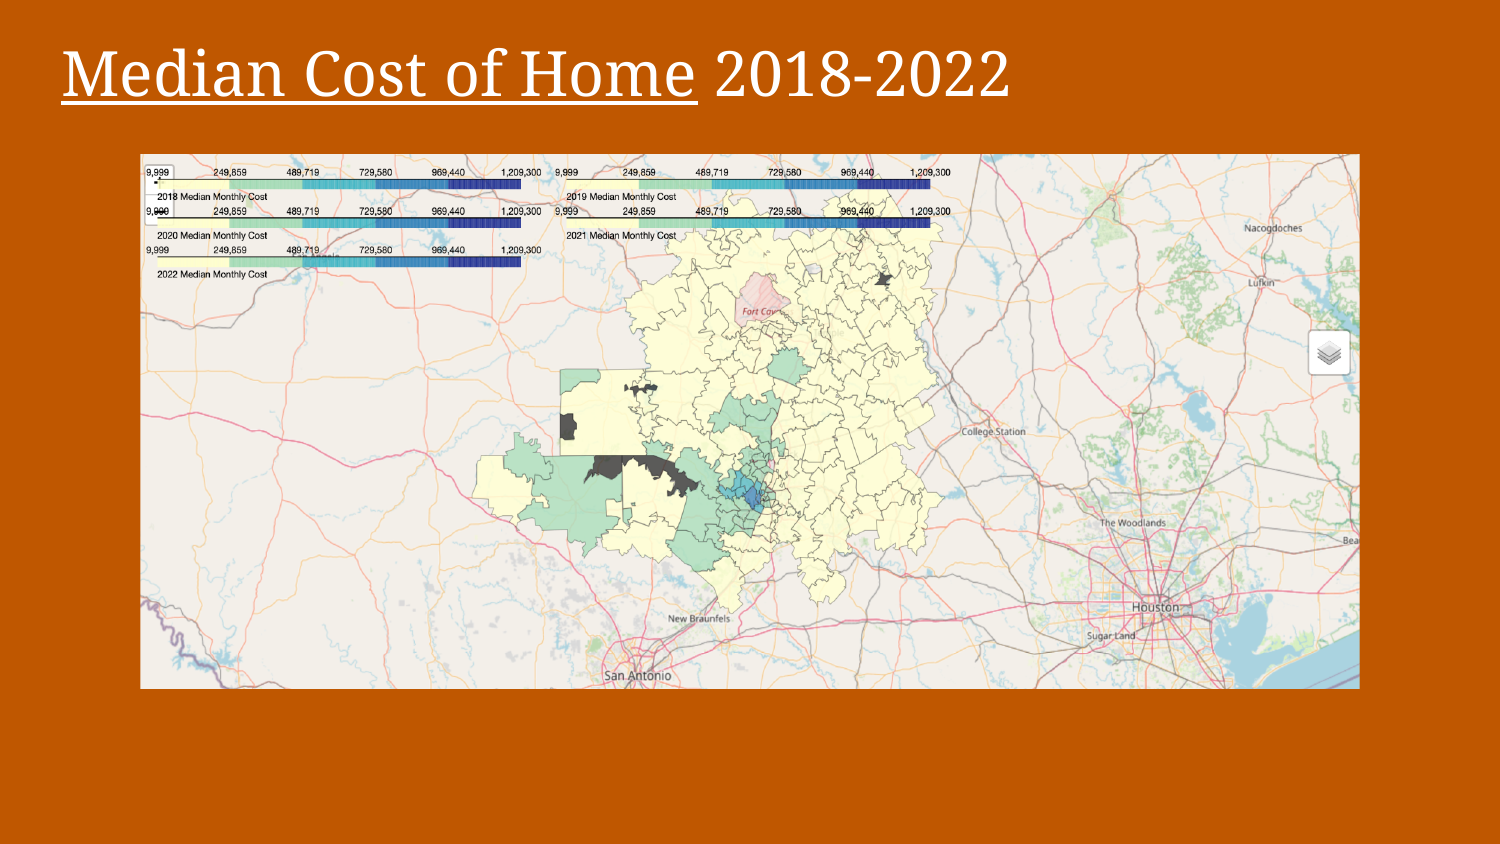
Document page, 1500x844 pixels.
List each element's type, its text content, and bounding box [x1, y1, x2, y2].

title Median Cost of Home 2018-2022 [46, 16, 1454, 136]
picture [139, 154, 1360, 690]
